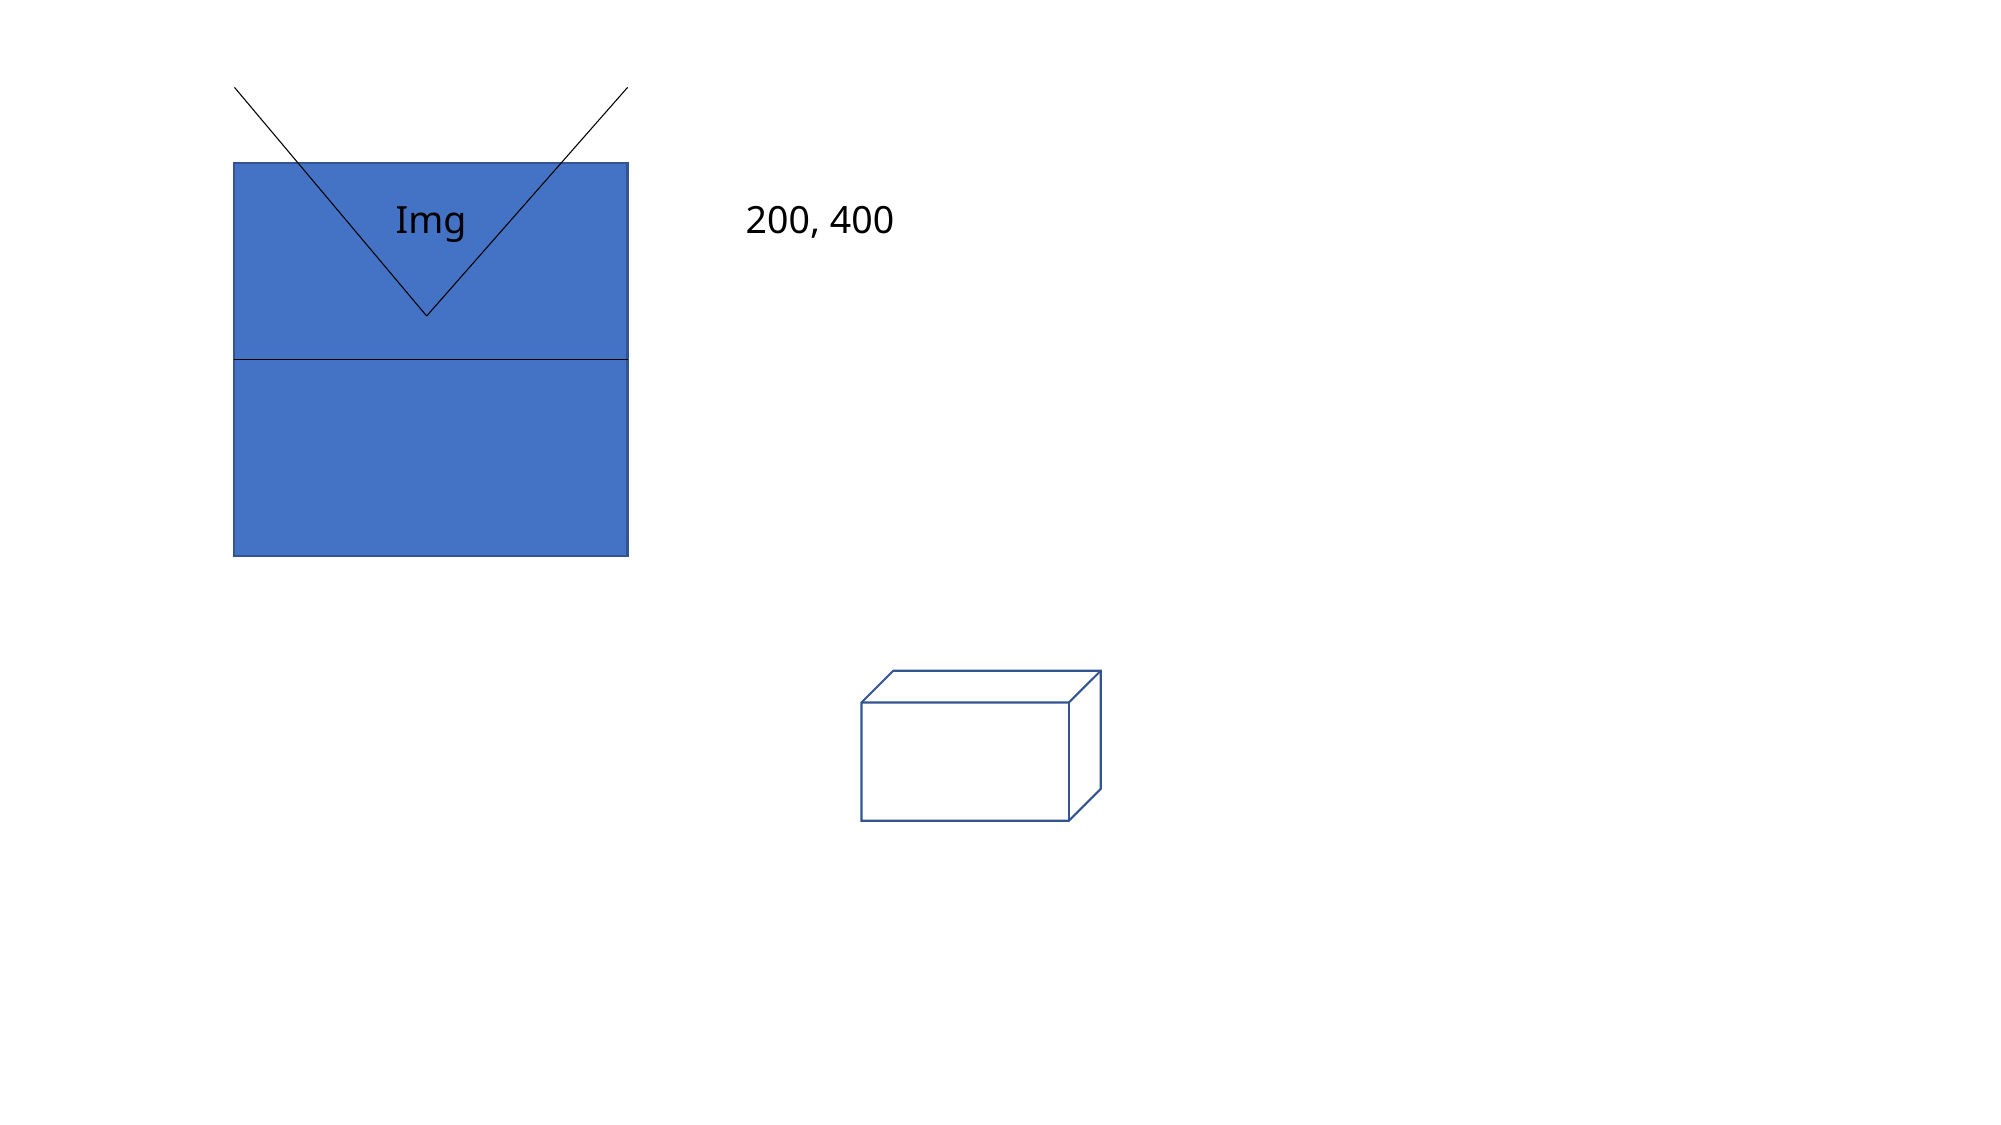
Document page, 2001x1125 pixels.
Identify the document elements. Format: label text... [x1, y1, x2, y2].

text_box [233, 162, 629, 557]
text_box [234, 87, 426, 316]
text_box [426, 87, 628, 316]
text_box [860, 669, 1102, 822]
text_box 200, 400 [730, 188, 910, 249]
